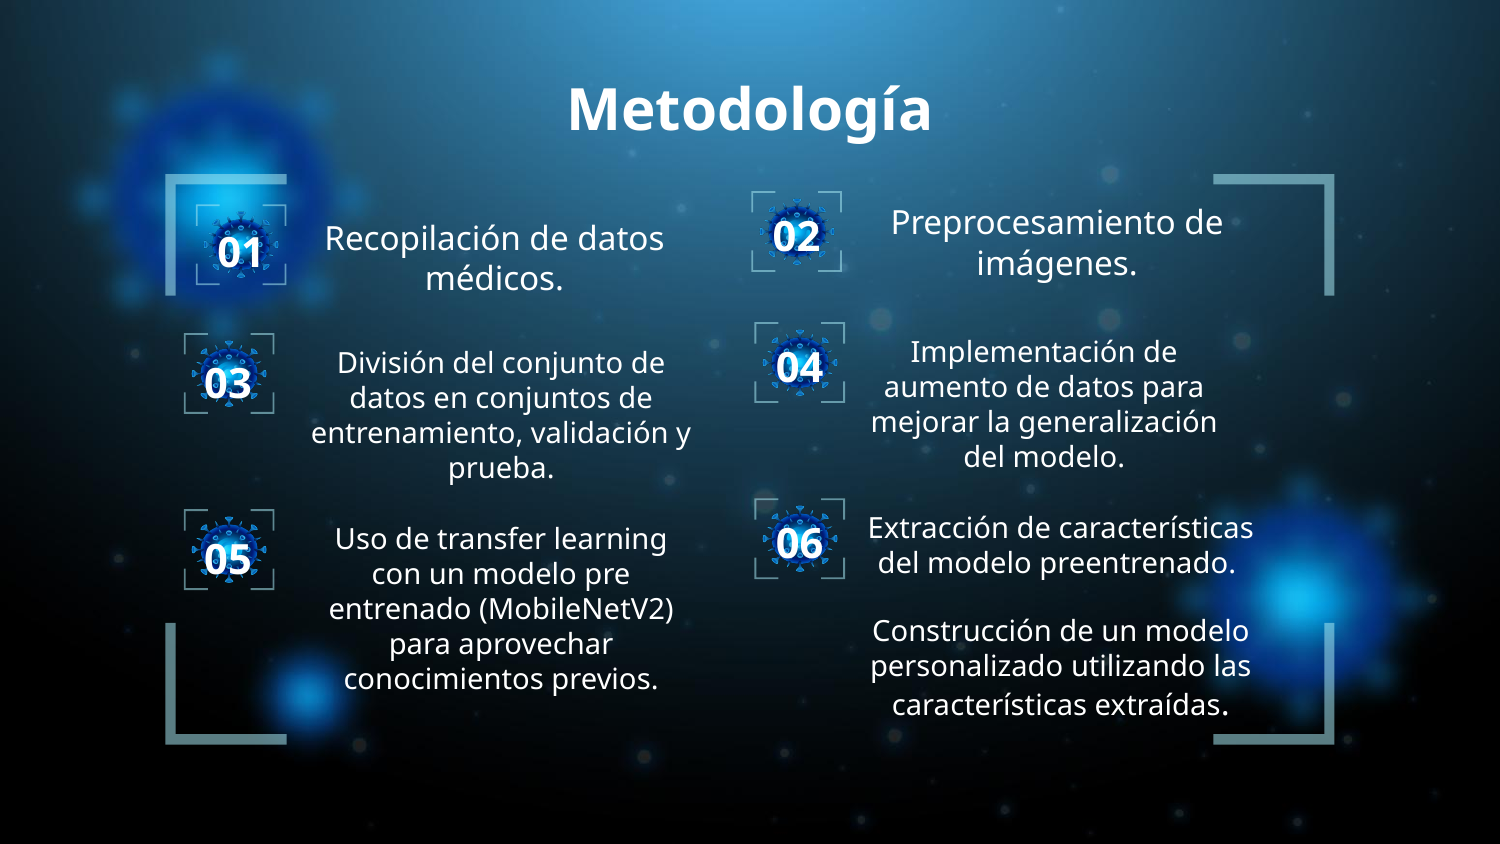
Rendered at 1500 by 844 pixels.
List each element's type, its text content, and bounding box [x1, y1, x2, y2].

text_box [754, 498, 846, 580]
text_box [183, 508, 275, 591]
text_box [165, 173, 1335, 745]
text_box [195, 204, 287, 286]
title Metodología [119, 57, 1381, 152]
picture [0, 0, 1500, 844]
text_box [751, 190, 843, 273]
